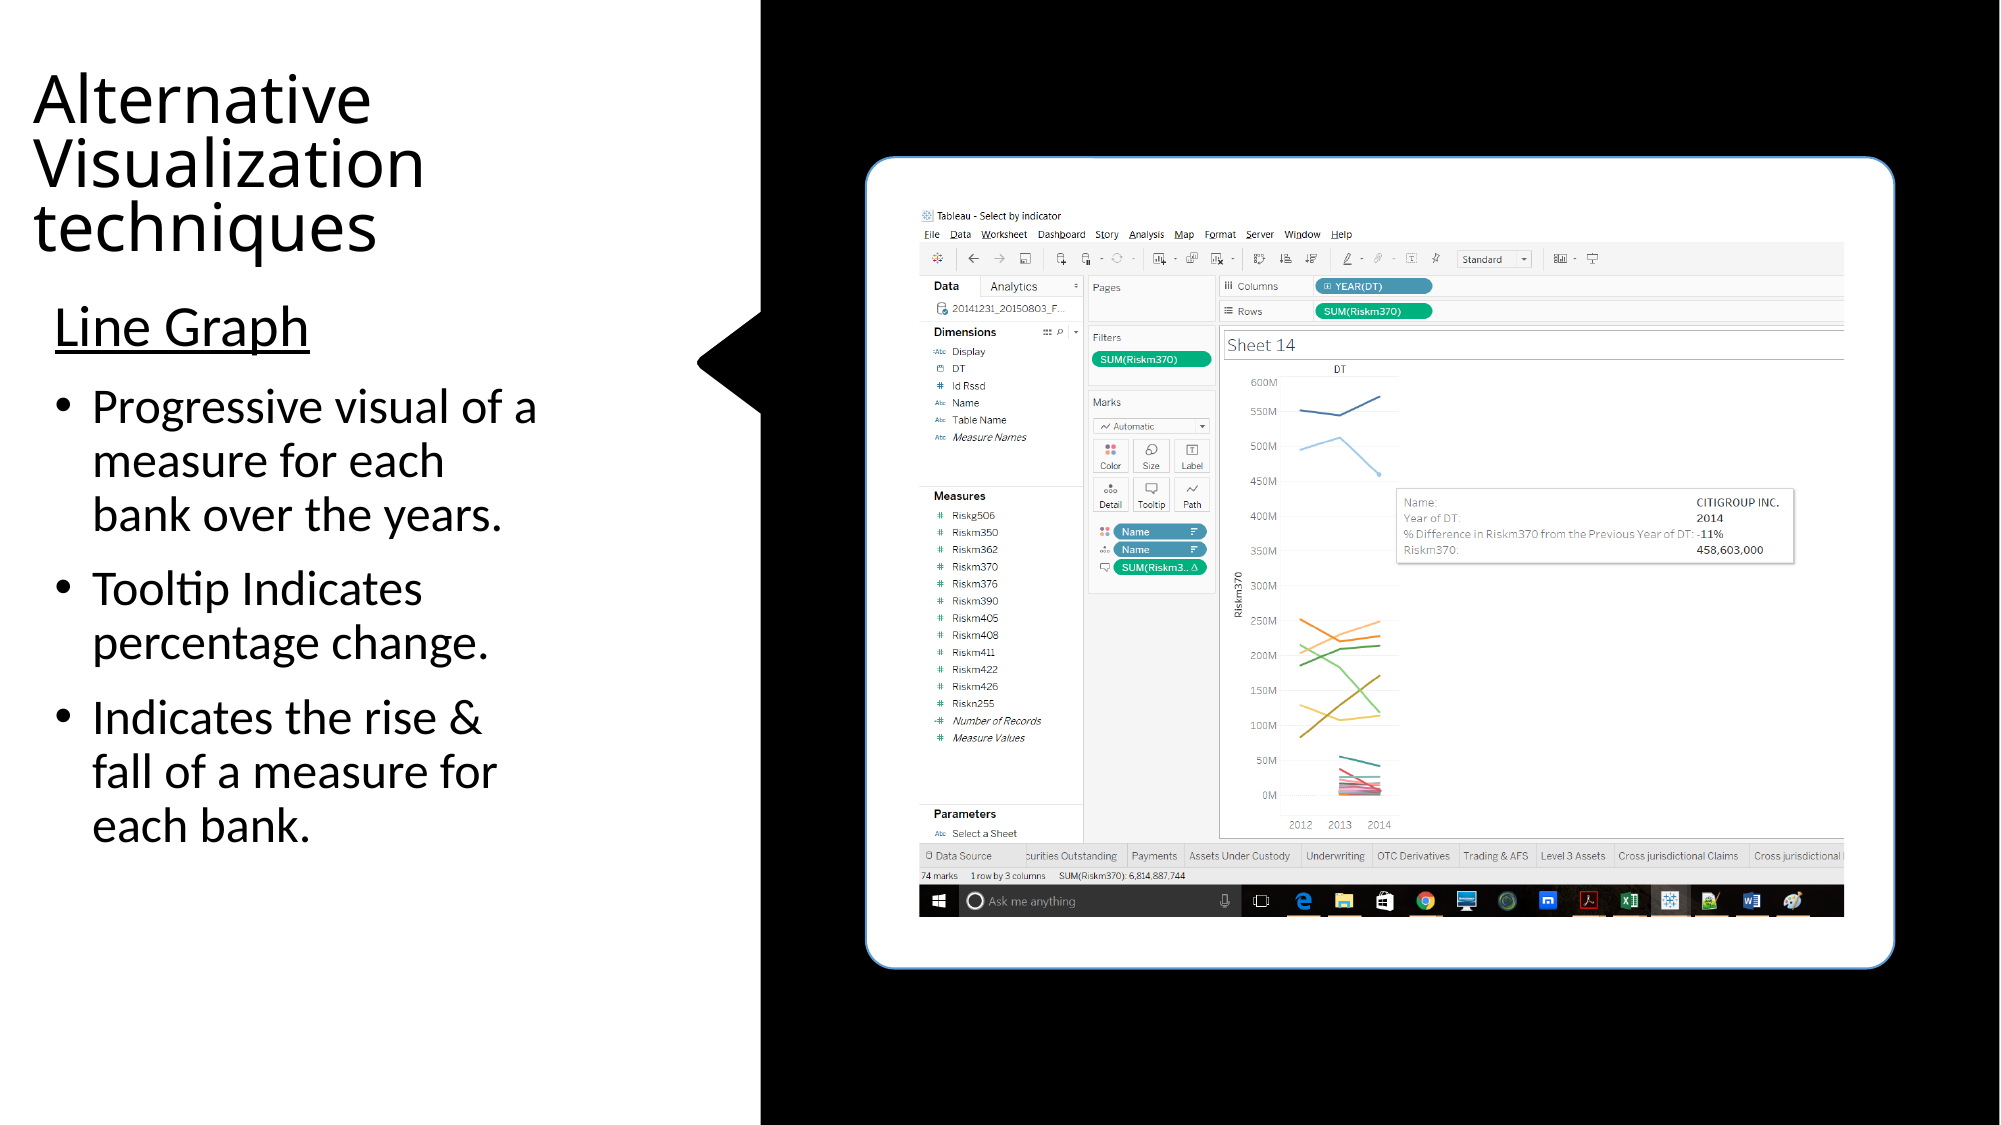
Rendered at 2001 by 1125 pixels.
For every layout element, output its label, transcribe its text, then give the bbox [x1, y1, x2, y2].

text_box [0, 0, 762, 1125]
title Alternative Visualization techniques [18, 59, 749, 278]
picture [919, 206, 1845, 917]
list Line Graph Progressive visual of a measure for each bank over the years. Tooltip Indicates percentage change. Indicates the rise & fall of a measure for each bank. [39, 288, 565, 1003]
text_box [864, 156, 1896, 970]
text_box [699, 0, 2000, 1125]
